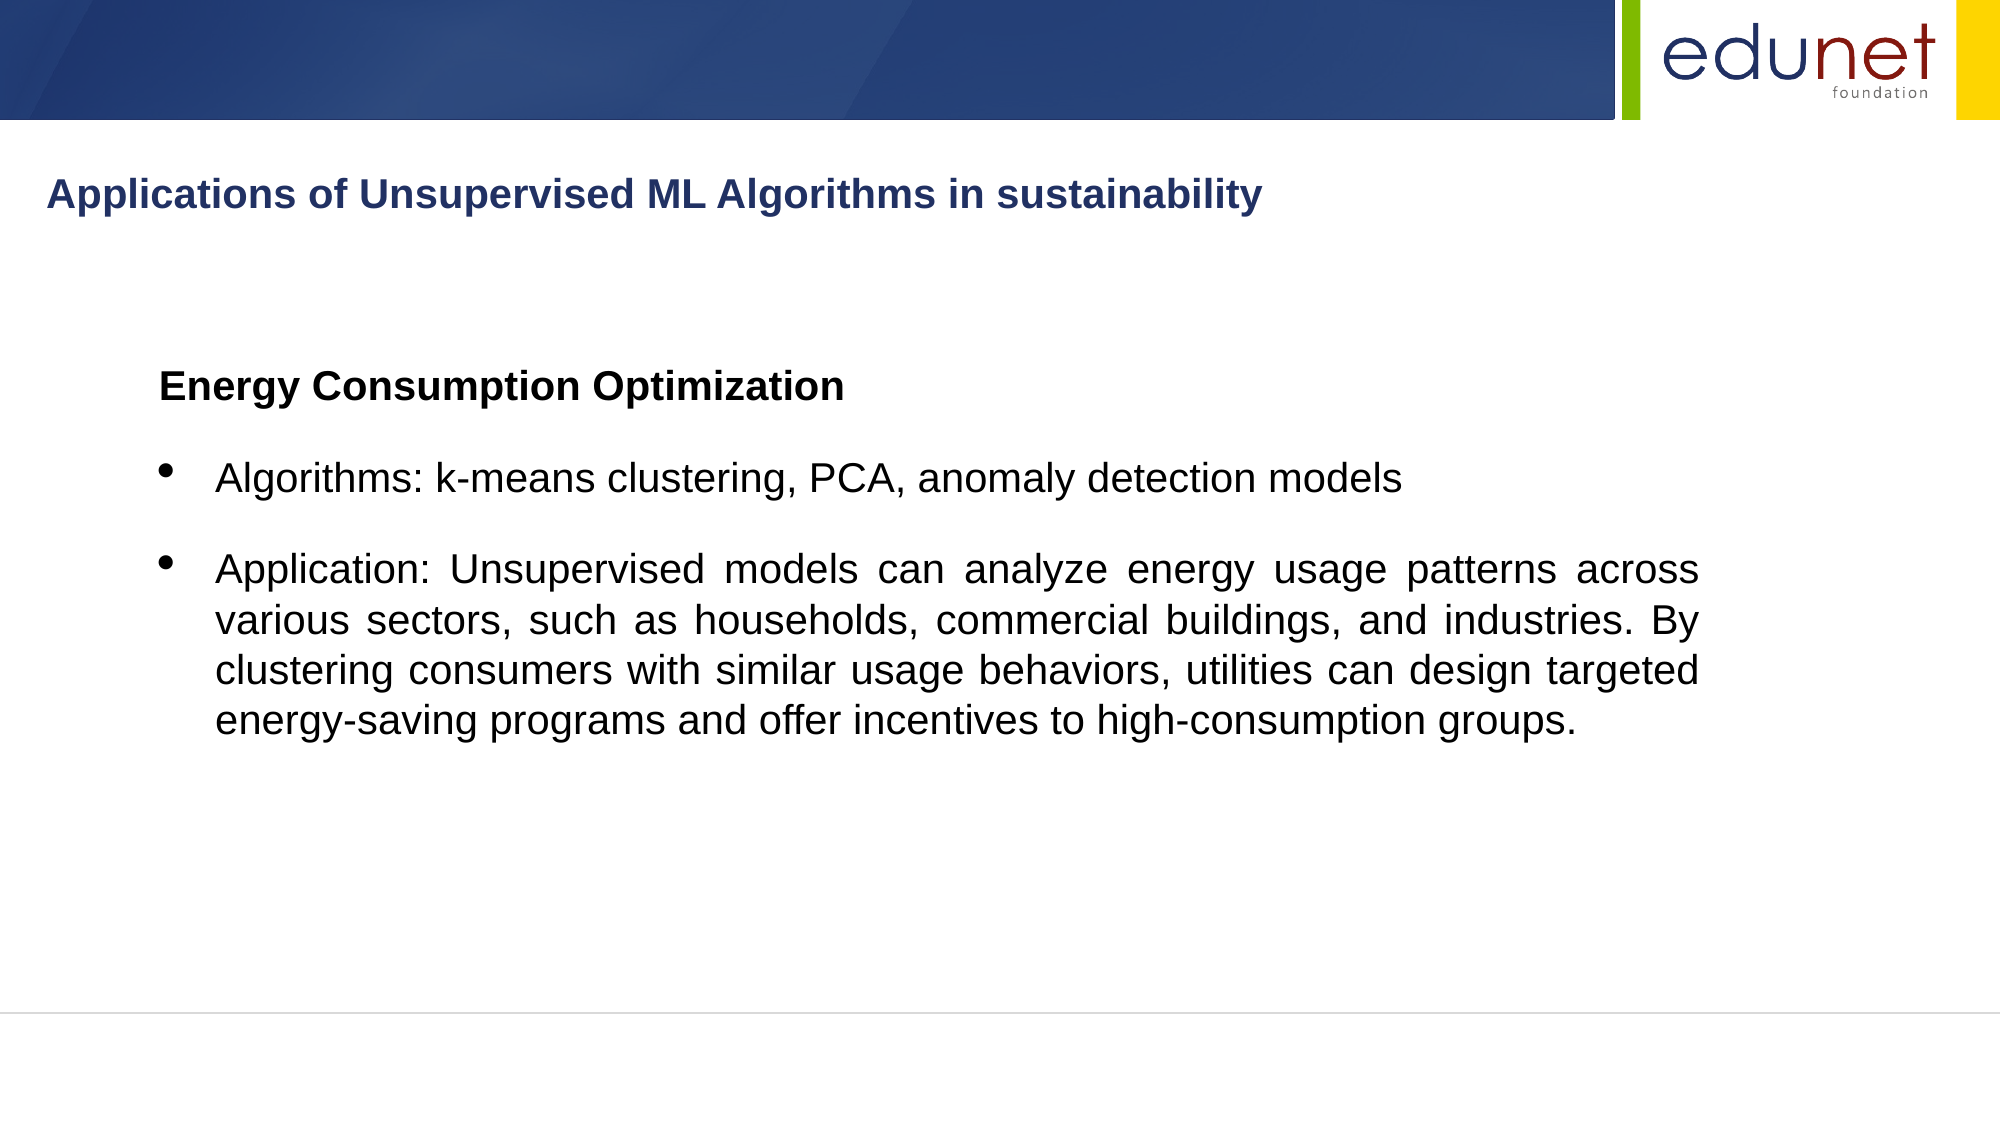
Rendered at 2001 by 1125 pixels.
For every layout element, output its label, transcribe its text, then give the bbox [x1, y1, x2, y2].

picture [1652, 12, 1948, 108]
text_box Energy Consumption Optimization Algorithms: k-means clustering, PCA, anomaly detection models Application: Unsupervised models can analyze energy usage patterns across various sectors, such as households, commercial buildings, and industries. By clustering consumers with similar usage behaviors, utilities can design targeted energy-saving programs and offer incentives to high-consumption groups. [144, 351, 1716, 750]
text_box Applications of Unsupervised ML Algorithms in sustainability [31, 159, 1287, 225]
